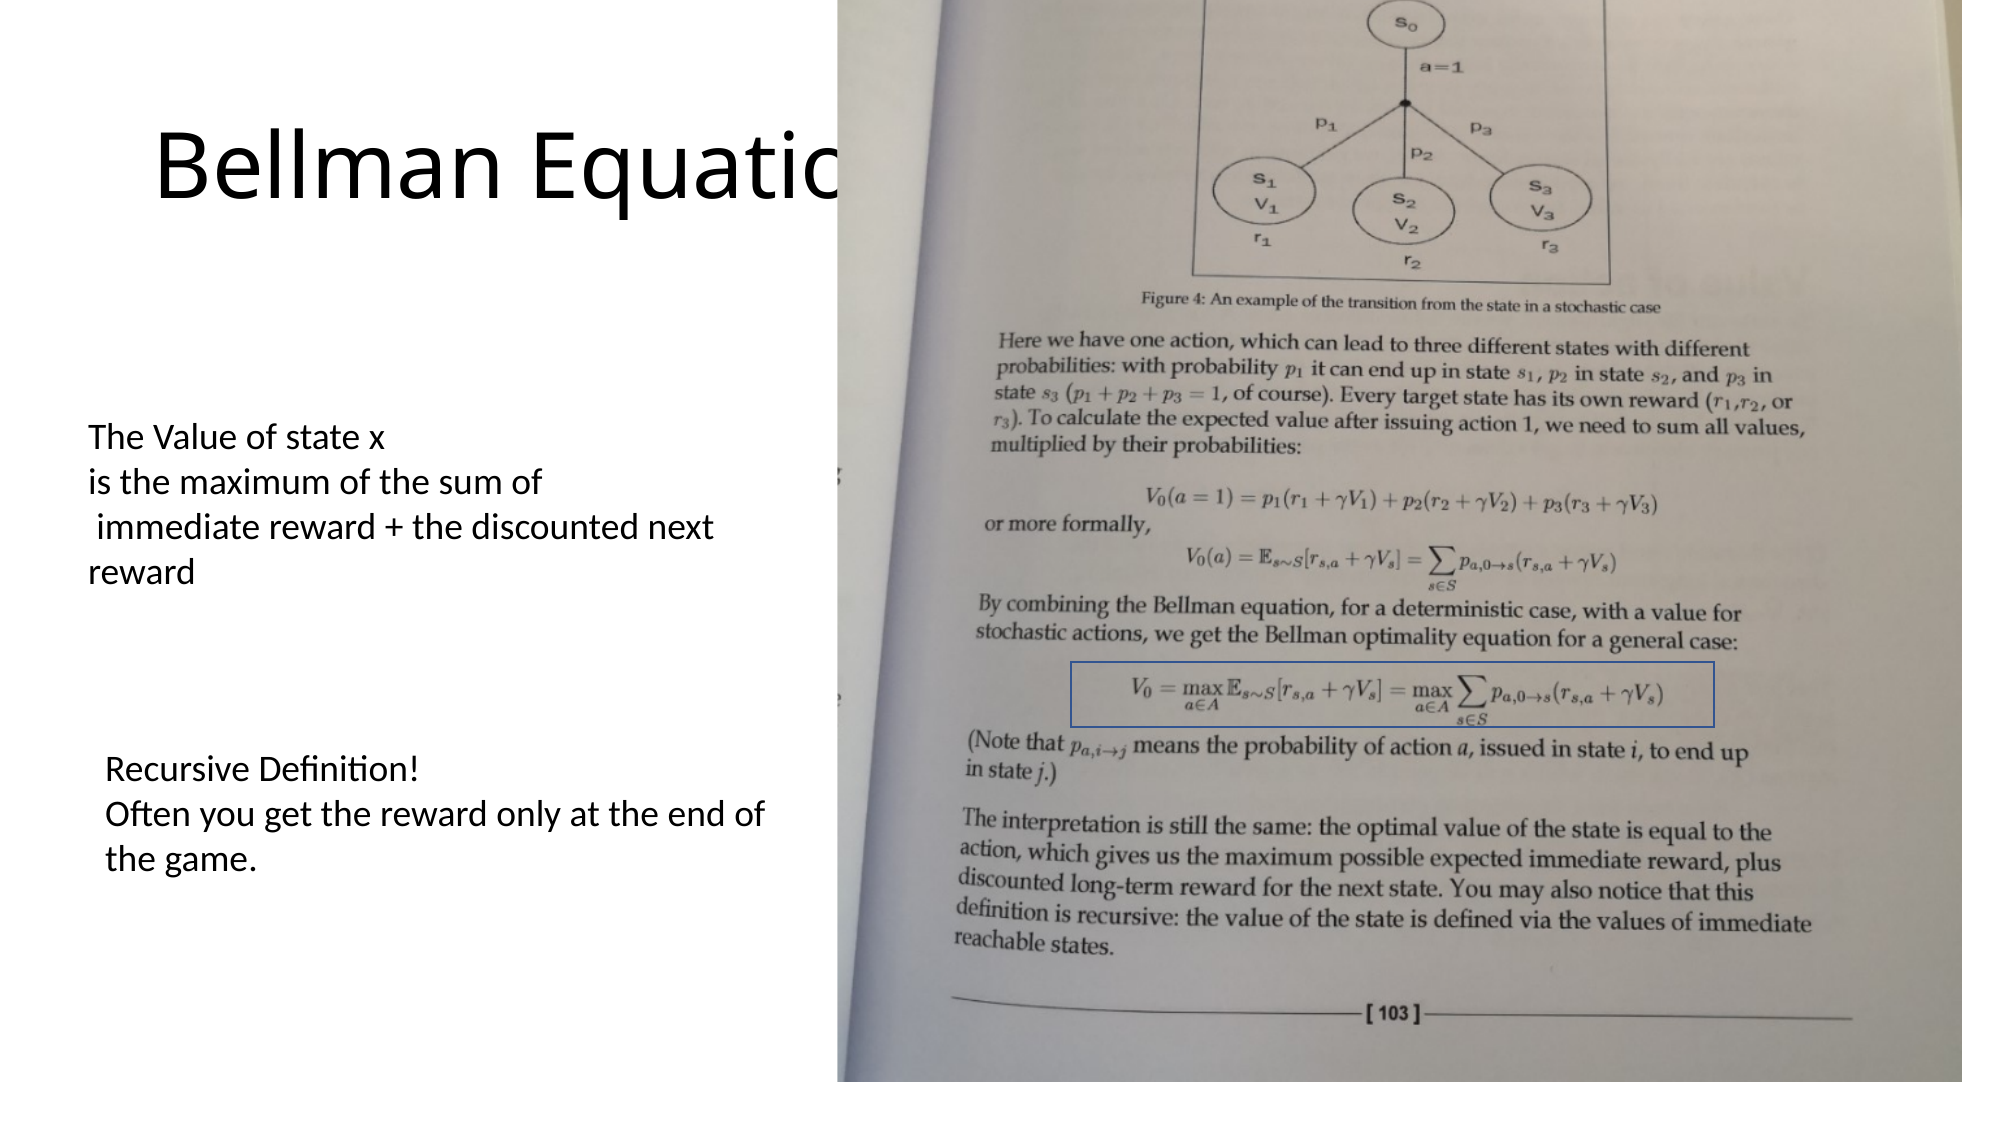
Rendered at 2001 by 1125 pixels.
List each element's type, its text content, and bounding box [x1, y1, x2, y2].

title Bellman Equation [137, 59, 648, 278]
text_box The Value of state x is the maximum of the sum of immediate reward + the discounted next reward [73, 404, 648, 645]
text_box Recursive Definition! Often you get the reward only at the end of the game. [90, 736, 782, 932]
picture [648, 0, 2000, 1080]
